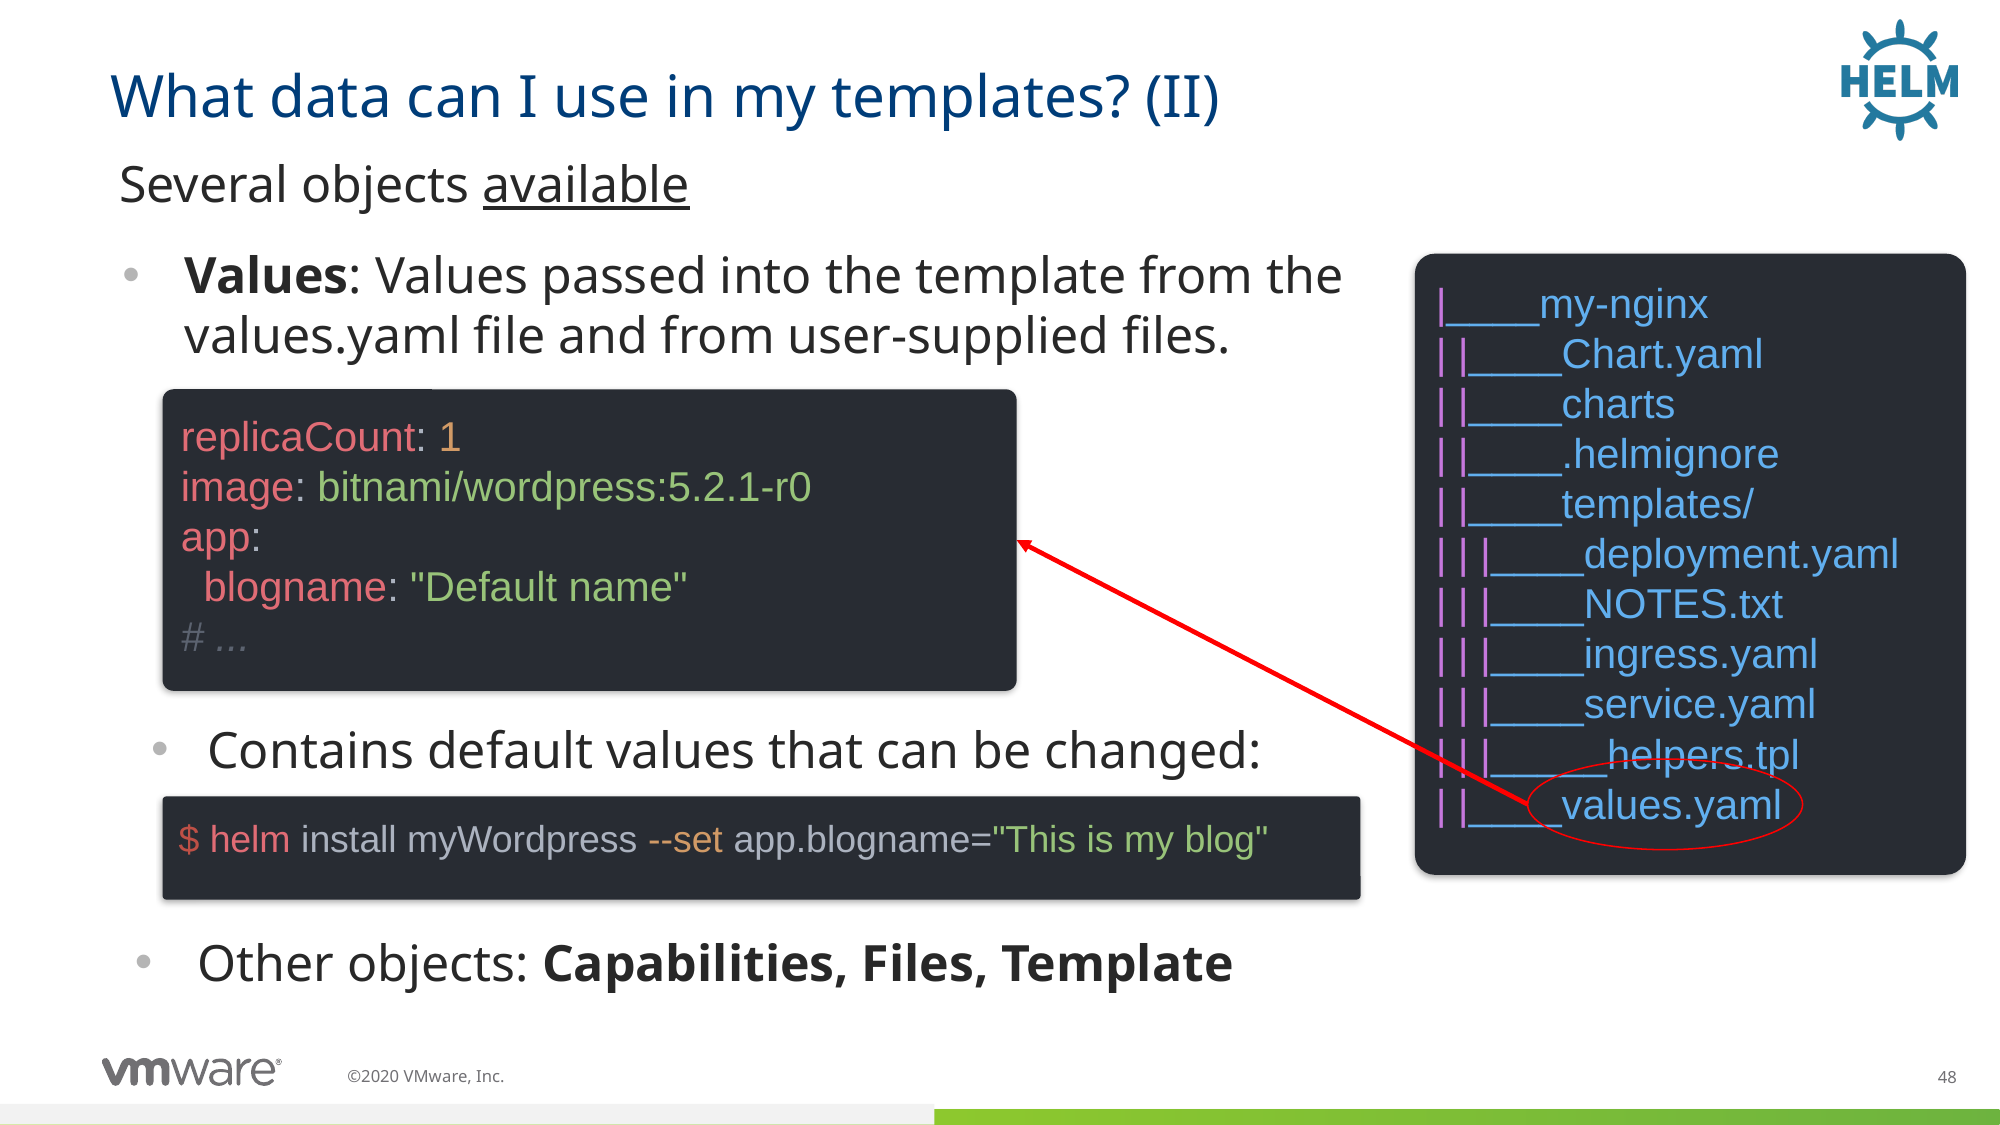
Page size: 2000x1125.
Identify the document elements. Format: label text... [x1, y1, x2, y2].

text_box Values: Values passed into the template from the values.yaml file and from user-supplied files. [94, 228, 1386, 330]
title What data can I use in my templates? (II) [95, 67, 1836, 131]
picture [1841, 19, 1958, 141]
text_box [1529, 759, 1803, 850]
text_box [1016, 539, 1528, 805]
text_box Several objects available [91, 137, 831, 239]
text_box replicaCount: 1 image: bitnami/wordpress:5.2.1-r0 app: blogname: "Default name" # ... [161, 388, 1018, 692]
text_box |____my-nginx | |____Chart.yaml | |____charts | |____.helmignore | |____templates/ | | |____deployment.yaml | | |____NOTES.txt | | |____ingress.yaml | | |____service.yaml | | |_____helpers.tpl | |____values.yaml [1414, 252, 1967, 876]
text_box [0, 1103, 935, 1125]
text_box Other objects: Capabilities, Files, Template [107, 916, 1475, 1017]
text_box $ helm install myWordpress --set app.blogname="This is my blog" [161, 795, 1362, 901]
text_box Contains default values that can be changed: [136, 703, 1011, 764]
